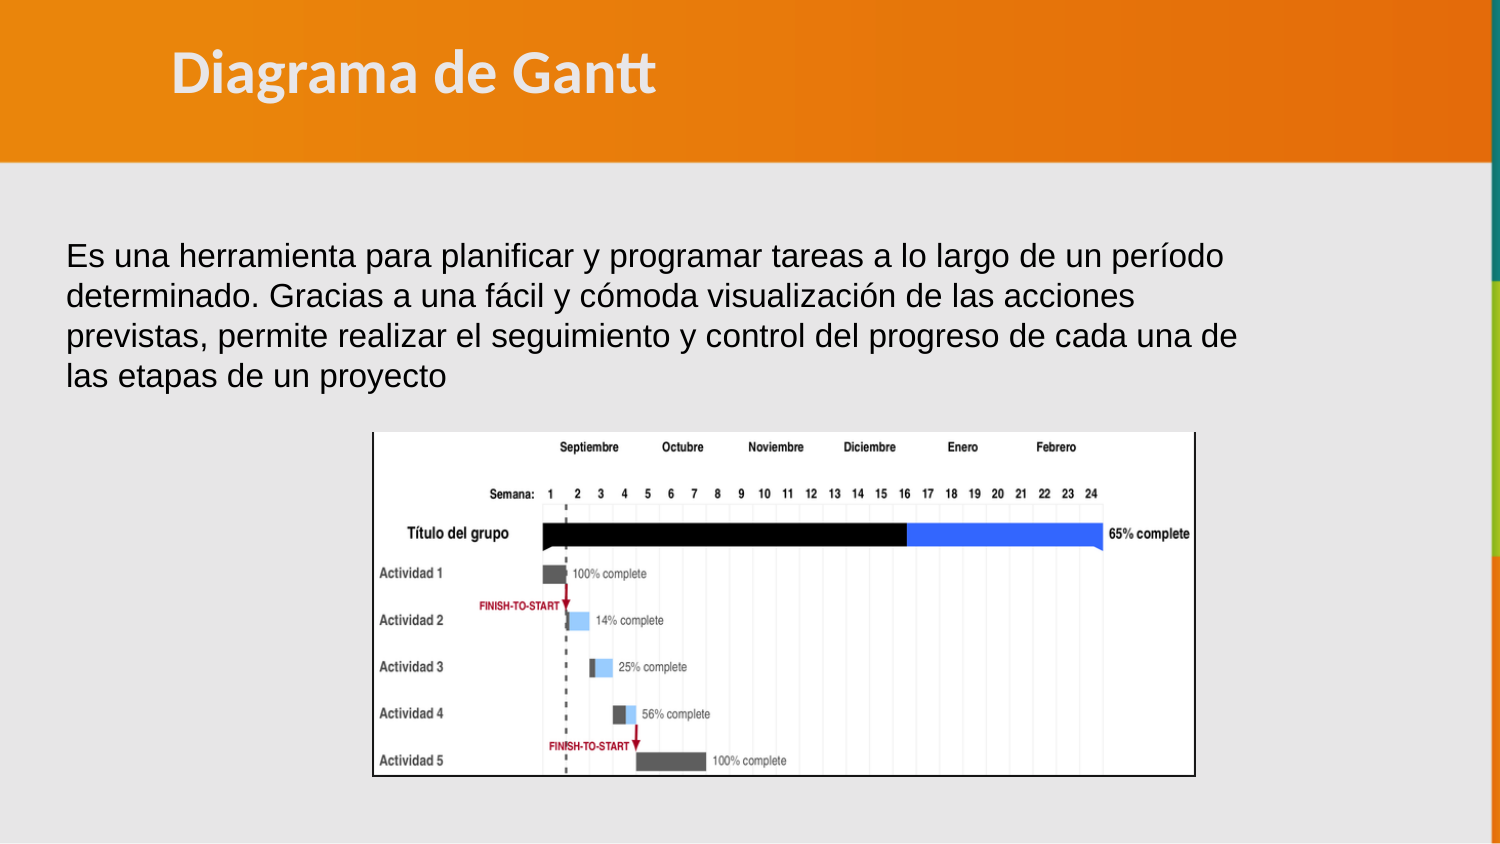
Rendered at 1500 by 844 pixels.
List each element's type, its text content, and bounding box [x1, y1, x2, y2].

text_box Diagrama de Gantt [156, 23, 1412, 140]
text_box Es una herramienta para planificar y programar tareas a lo largo de un período determinado. Gracias a una fácil y cómoda visualización de las acciones previstas, permite realizar el seguimiento y control del progreso de cada una de las etapas de un proyecto [51, 227, 1295, 402]
picture [0, 0, 1500, 844]
